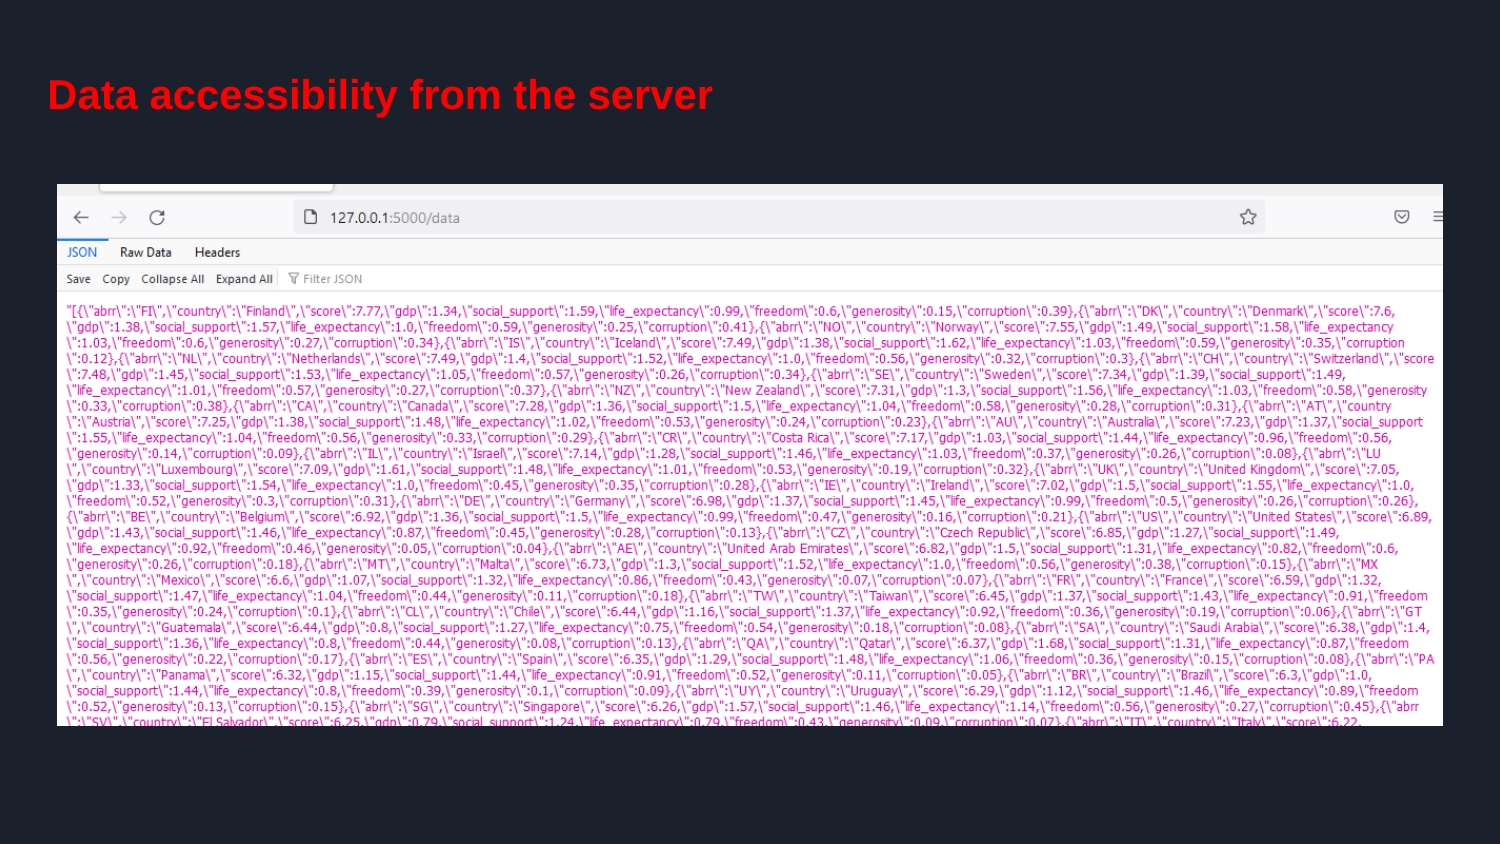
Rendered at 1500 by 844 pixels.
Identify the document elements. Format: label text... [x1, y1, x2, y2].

picture [56, 184, 1443, 726]
text_box Data accessibility from the server [32, 60, 796, 126]
